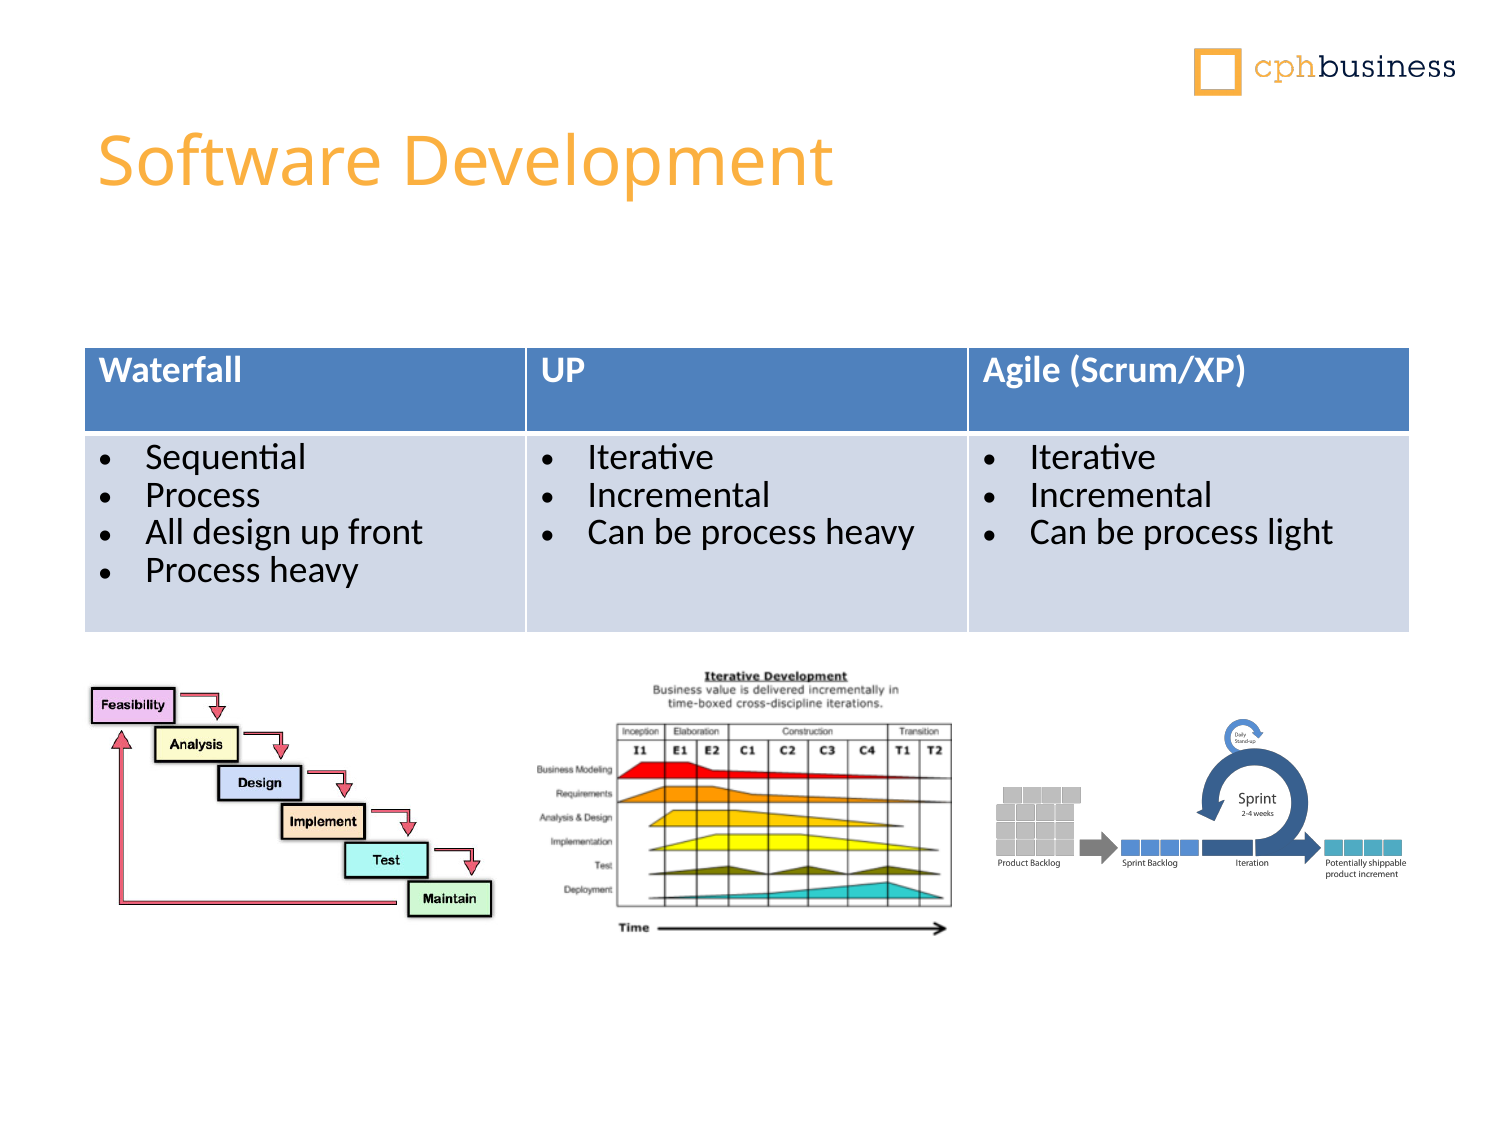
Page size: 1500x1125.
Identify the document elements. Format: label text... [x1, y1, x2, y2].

table_cell [527, 634, 967, 935]
table_cell Iterative Incremental Can be process light [969, 436, 1409, 632]
picture [992, 719, 1412, 885]
picture [537, 668, 953, 936]
table_cell [85, 634, 525, 935]
table_cell Sequential Process All design up front Process heavy [85, 436, 525, 632]
list Software Development [83, 109, 1411, 298]
table_cell [969, 634, 1409, 935]
picture [82, 676, 501, 928]
picture [1147, 1, 1500, 143]
table_header Agile (Scrum/XP) [969, 348, 1409, 431]
table_cell Iterative Incremental Can be process heavy [527, 436, 967, 632]
table_header Waterfall [85, 348, 525, 431]
table_header UP [527, 348, 967, 431]
